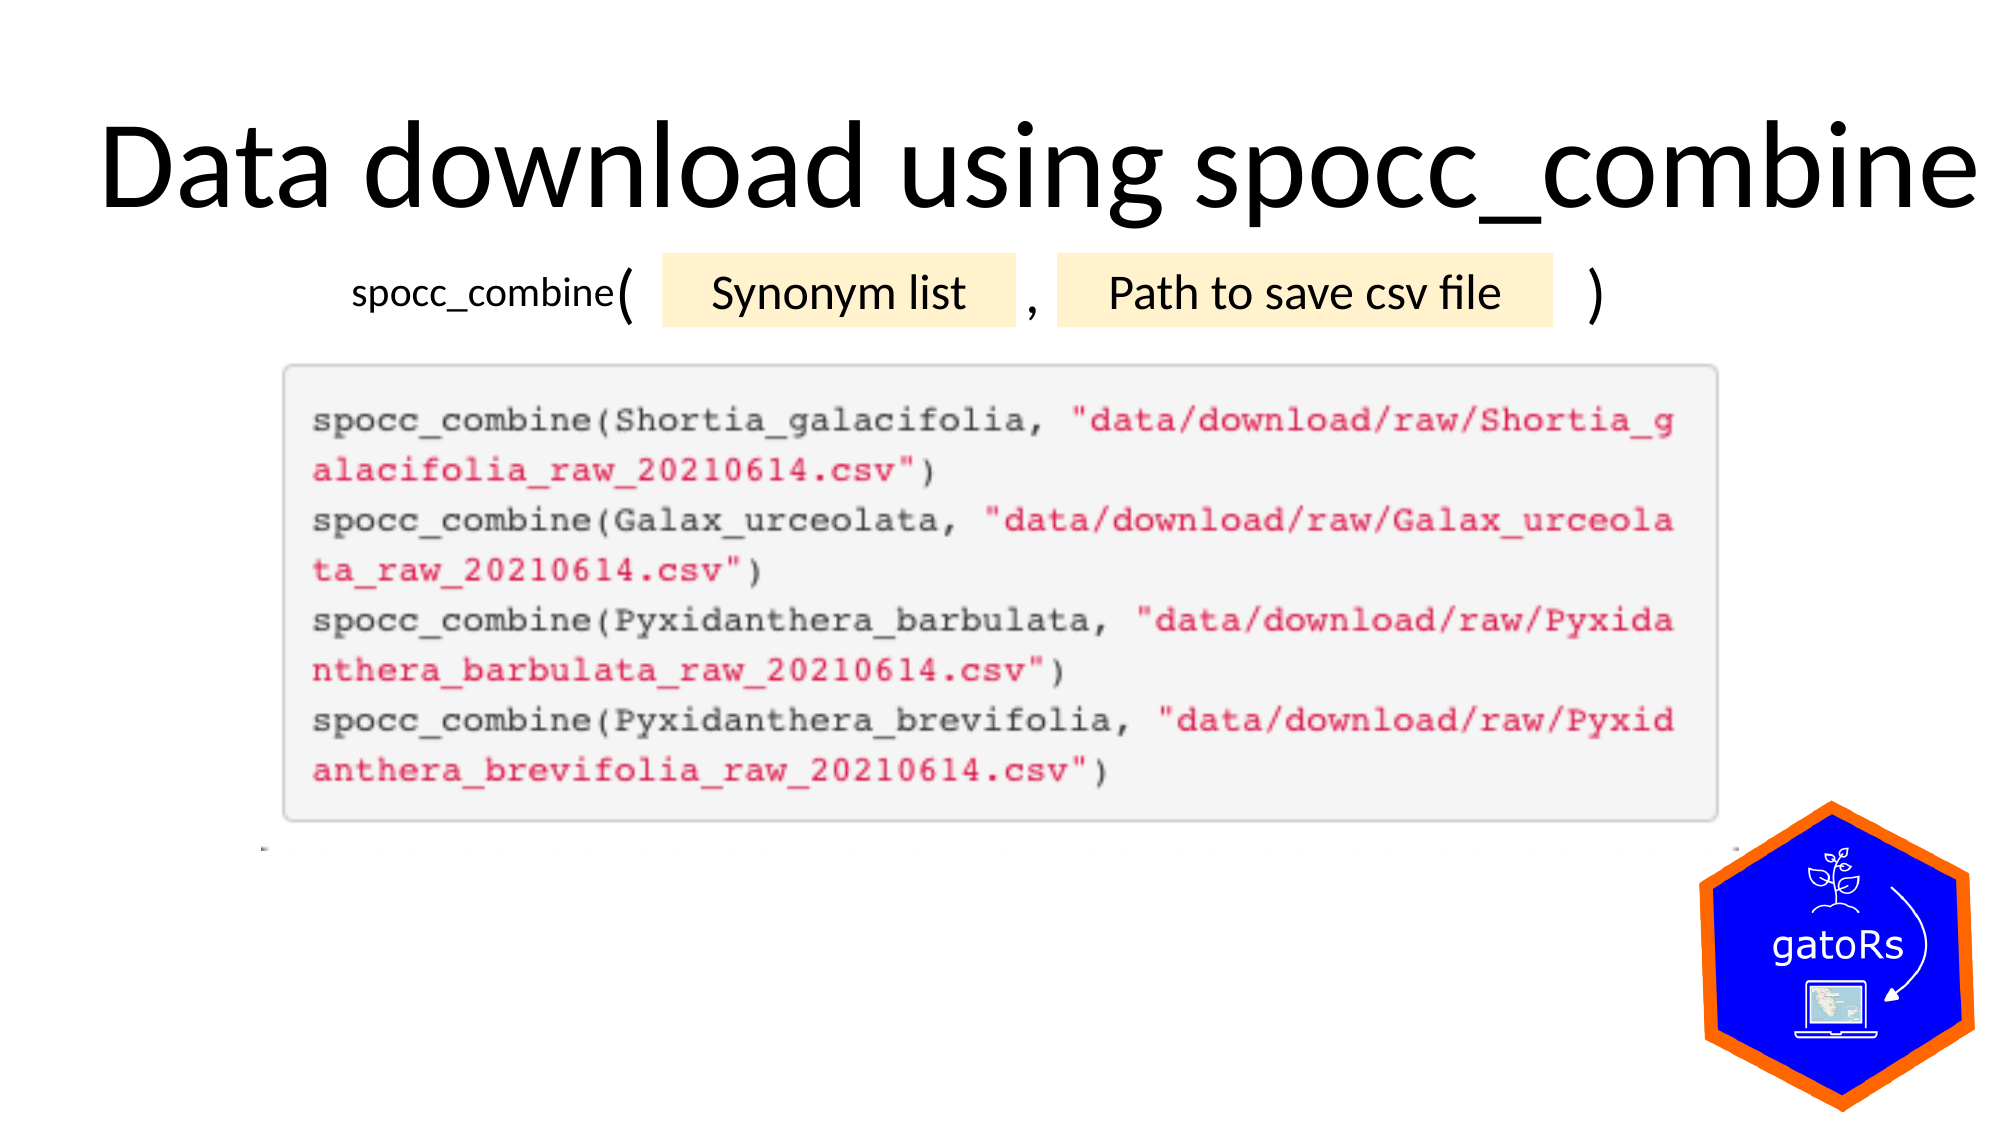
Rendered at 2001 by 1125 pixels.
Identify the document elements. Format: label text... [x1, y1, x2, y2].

text_box ( [600, 242, 651, 338]
text_box Data download using spocc_combine [83, 74, 1998, 240]
text_box spocc_combine [336, 257, 630, 323]
text_box Synonym list [662, 252, 1010, 328]
text_box ) [1571, 242, 1622, 338]
picture [260, 358, 2000, 1125]
text_box Path to save csv file [1057, 252, 1554, 328]
text_box , [1010, 247, 1055, 333]
